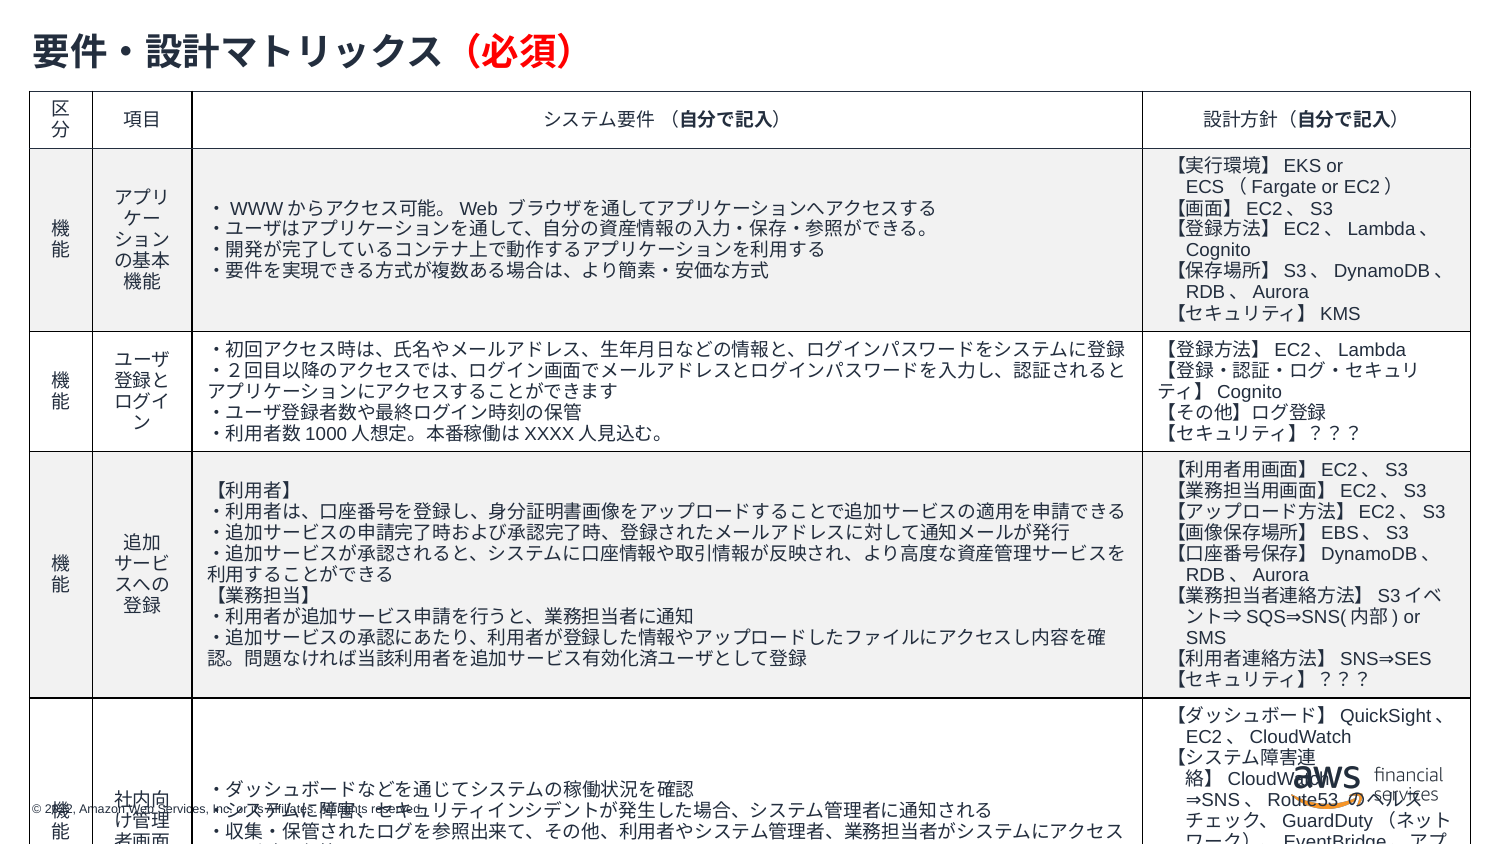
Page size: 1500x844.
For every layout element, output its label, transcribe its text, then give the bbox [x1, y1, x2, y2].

table_cell ・WWWからアクセス可能。Web ブラウザを通してアプリケーションへアクセスする ・ユーザはアプリケーションを通して、自分の資産情報の入力・保存・参照ができる。 ・開発が完了しているコンテナ上で動作するアプリケーションを利用する ・要件を実現できる方式が複数ある場合は、より簡素・安価な方式 [193, 149, 1142, 331]
table_cell ・初回アクセス時は、氏名やメールアドレス、生年月日などの情報と、ログインパスワードをシステムに登録 ・２回目以降のアクセスでは、ログイン画面でメールアドレスとログインパスワードを入力し、認証されるとアプリケーションにアクセスすることができます ・ユーザ登録者数や最終ログイン時刻の保管 ・利用者数1000人想定。本番稼働はXXXX人見込む。 [193, 332, 1142, 451]
title 要件・設計マトリックス（必須） [17, 20, 1415, 110]
table_cell 【実行環境】EKS or ECS（Fargate or EC2） 【画面】EC2、S3 【登録方法】EC2、Lambda、Cognito 【保存場所】S3、DynamoDB、RDB、Aurora 【セキュリティ】KMS [1143, 149, 1470, 331]
table_cell 【登録方法】EC2、Lambda 【登録・認証・ログ・セキュリティ】Cognito 【その他】ログ登録 【セキュリティ】？？？ [1143, 332, 1470, 451]
table_cell 【利用者】 ・利用者は、口座番号を登録し、身分証明書画像をアップロードすることで追加サービスの適用を申請できる ・追加サービスの申請完了時および承認完了時、登録されたメールアドレスに対して通知メールが発行 ・追加サービスが承認されると、システムに口座情報や取引情報が反映され、より高度な資産管理サービスを利用することができる 【業務担当】 ・利用者が追加サービス申請を行うと、業務担当者に通知 ・追加サービスの承認にあたり、利用者が登録した情報やアップロードしたファイルにアクセスし内容を確認。問題なければ当該利用者を追加サービス有効化済ユーザとして登録 [193, 452, 1142, 697]
table_cell 機能 [30, 452, 92, 697]
table_cell 追加サービスへの登録 [93, 452, 191, 697]
table_cell 機能 [30, 332, 92, 451]
table_cell 【利用者用画面】EC2、S3 【業務担当用画面】EC2、S3 【アップロード方法】EC2、S3 【画像保存場所】EBS、S3 【口座番号保存】DynamoDB、RDB、Aurora 【業務担当者連絡方法】S3イベント⇒SQS⇒SNS(内部) or SMS 【利用者連絡方法】SNS⇒SES 【セキュリティ】？？？ [1143, 452, 1470, 697]
table_header 項目 [93, 92, 191, 148]
table_cell ユーザ登録とログイン [93, 332, 191, 451]
table_cell 機能 [30, 699, 92, 844]
table_header 区分 [30, 92, 92, 148]
table_header 設計方針（自分で記入） [1143, 92, 1470, 148]
table_cell アプリケーションの基本機能 [93, 149, 191, 331]
table_cell 社内向け管理者画面 [93, 699, 191, 844]
table_header システム要件 （自分で記入） [193, 92, 1142, 148]
table_cell ・ダッシュボードなどを通じてシステムの稼働状況を確認 ・システムに障害、セキュリティインシデントが発生した場合、システム管理者に通知される ・収集・保管されたログを参照出来て、その他、利用者やシステム管理者、業務担当者がシステムにアクセスした形跡を保管 [193, 699, 1142, 844]
table_cell 【ダッシュボード】QuickSight、EC2、CloudWatch 【システム障害連絡】CloudWatch ⇒SNS、Route53 のヘルスチェック、GuardDuty（ネットワーク）、EventBridge、アプリケーションログはCloudWatch、コンテナのセキュリティ 【社内】 [1143, 699, 1470, 844]
table_cell 機能 [30, 149, 92, 331]
